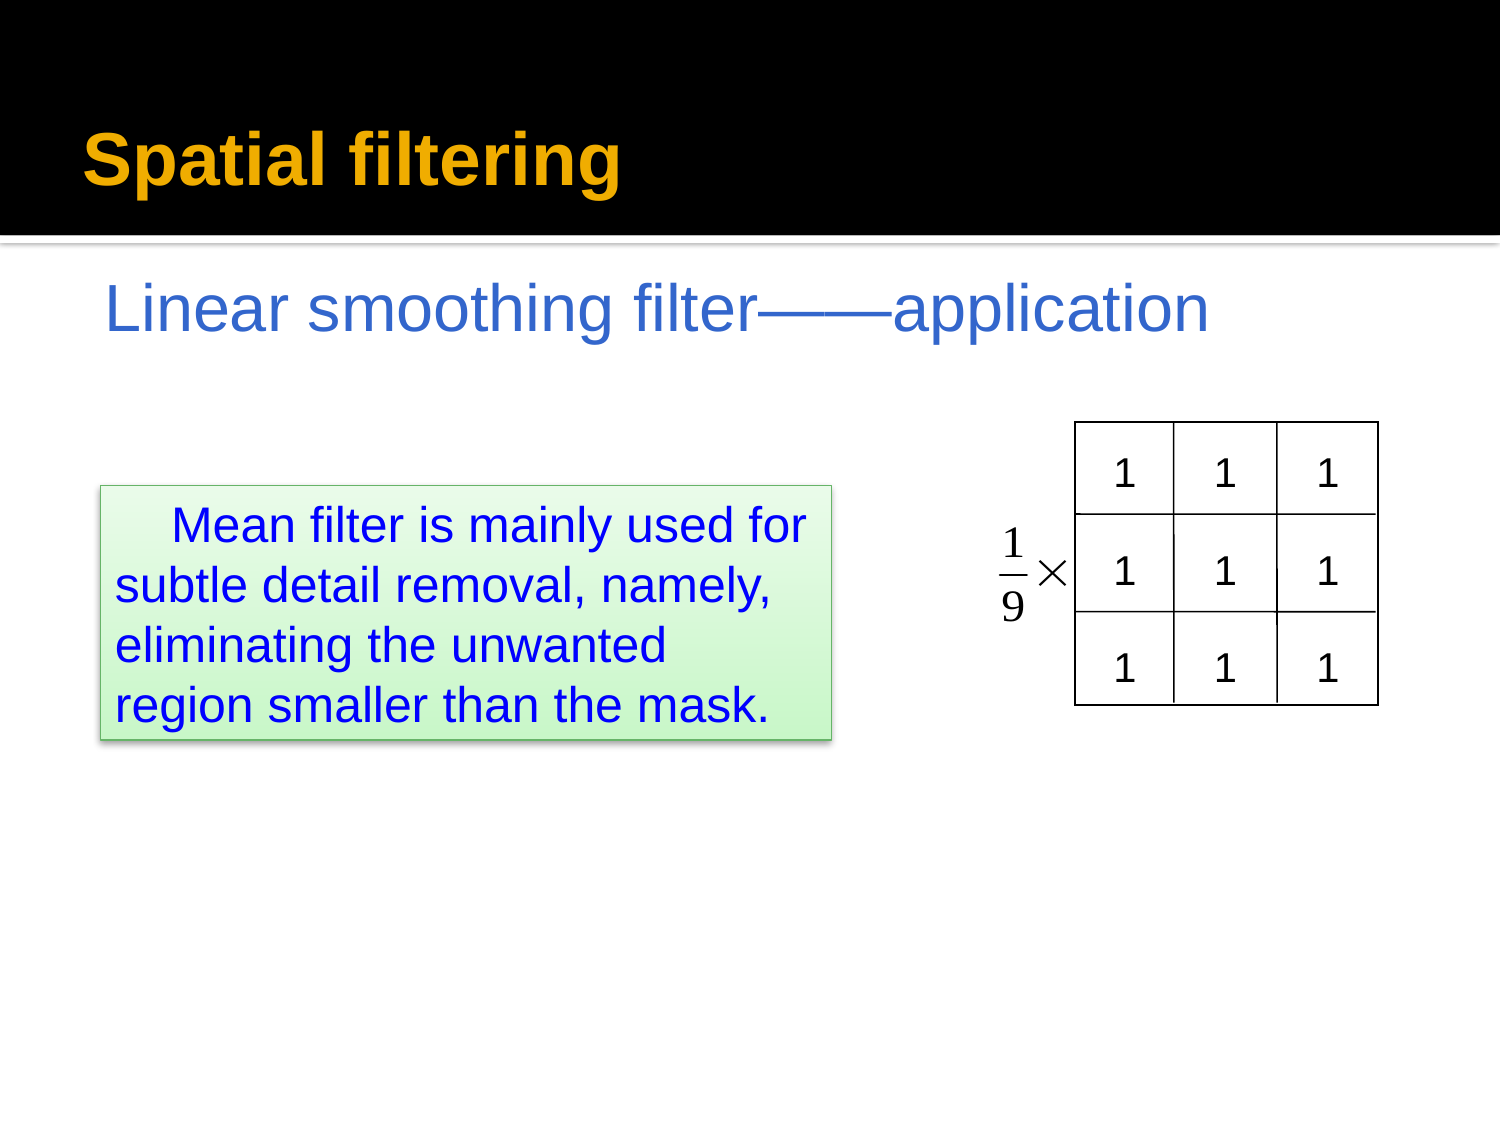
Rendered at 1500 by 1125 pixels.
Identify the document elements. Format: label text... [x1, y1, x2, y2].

text_box Mean filter is mainly used for subtle detail removal, namely, eliminating the unwanted region smaller than the mask. [100, 485, 832, 741]
title Spatial filtering [74, 77, 1426, 234]
list Linear smoothing filter——application [76, 257, 1360, 365]
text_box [991, 421, 1385, 712]
